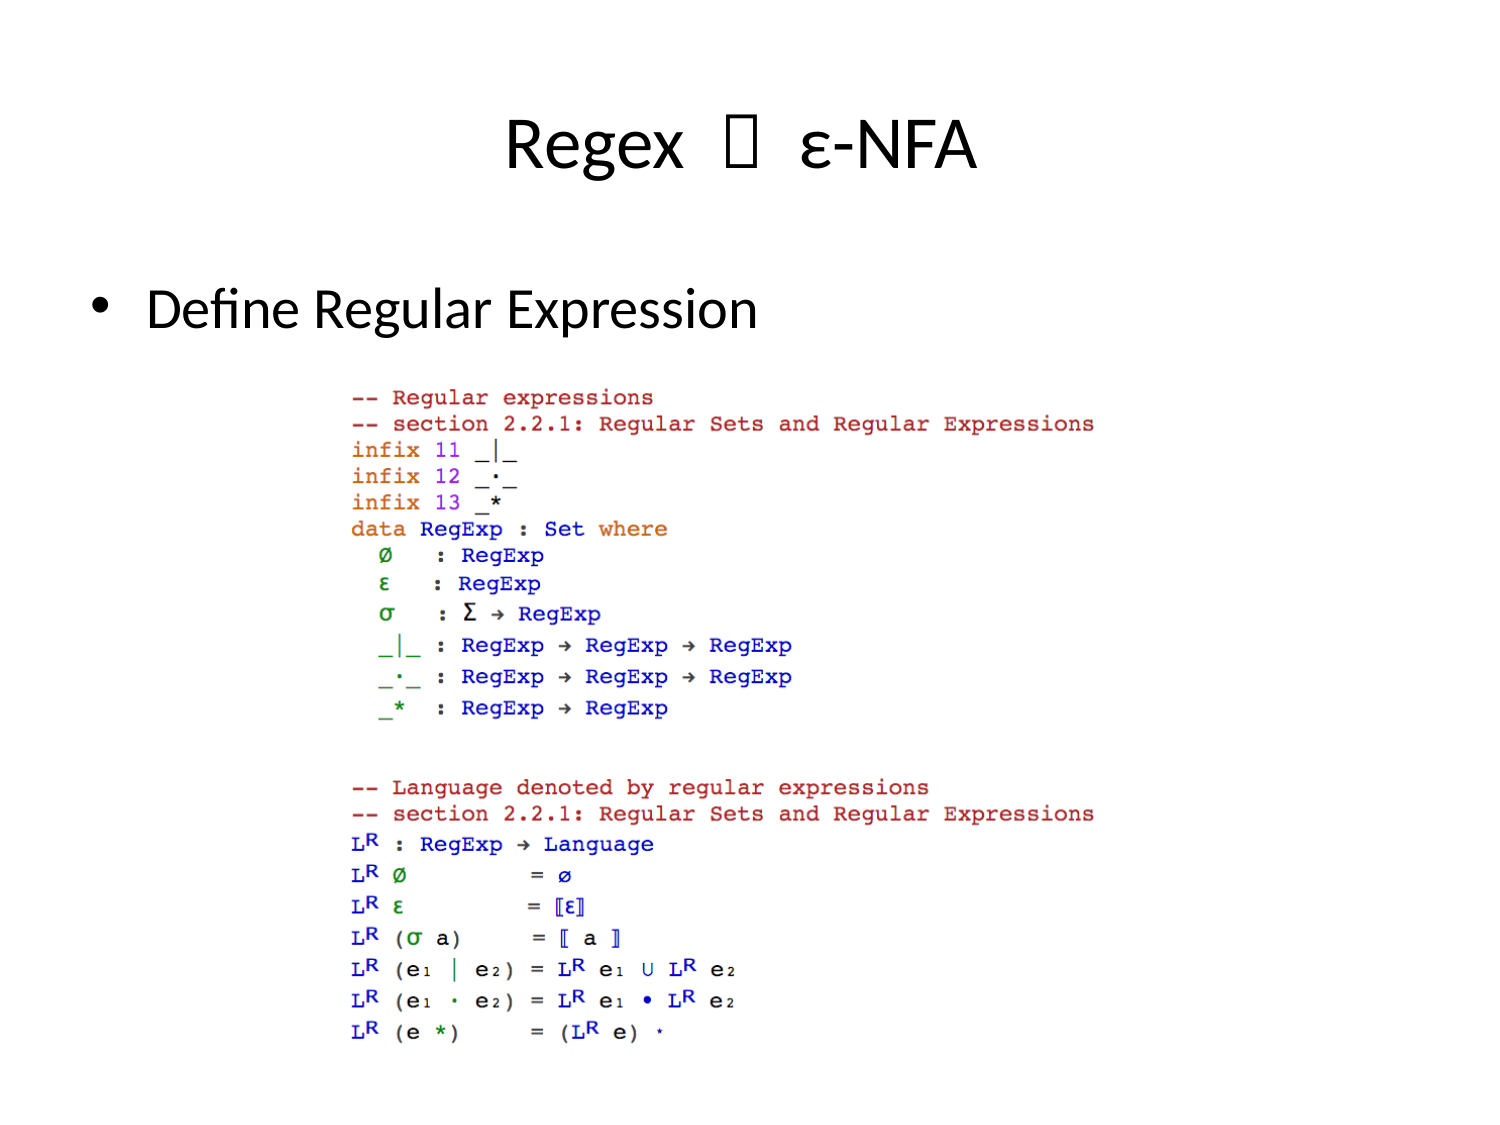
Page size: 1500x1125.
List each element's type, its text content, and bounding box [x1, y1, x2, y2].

title Regex  ε-NFA [75, 45, 1425, 233]
picture [341, 384, 1103, 1052]
list Define Regular Expression [75, 262, 1425, 1005]
